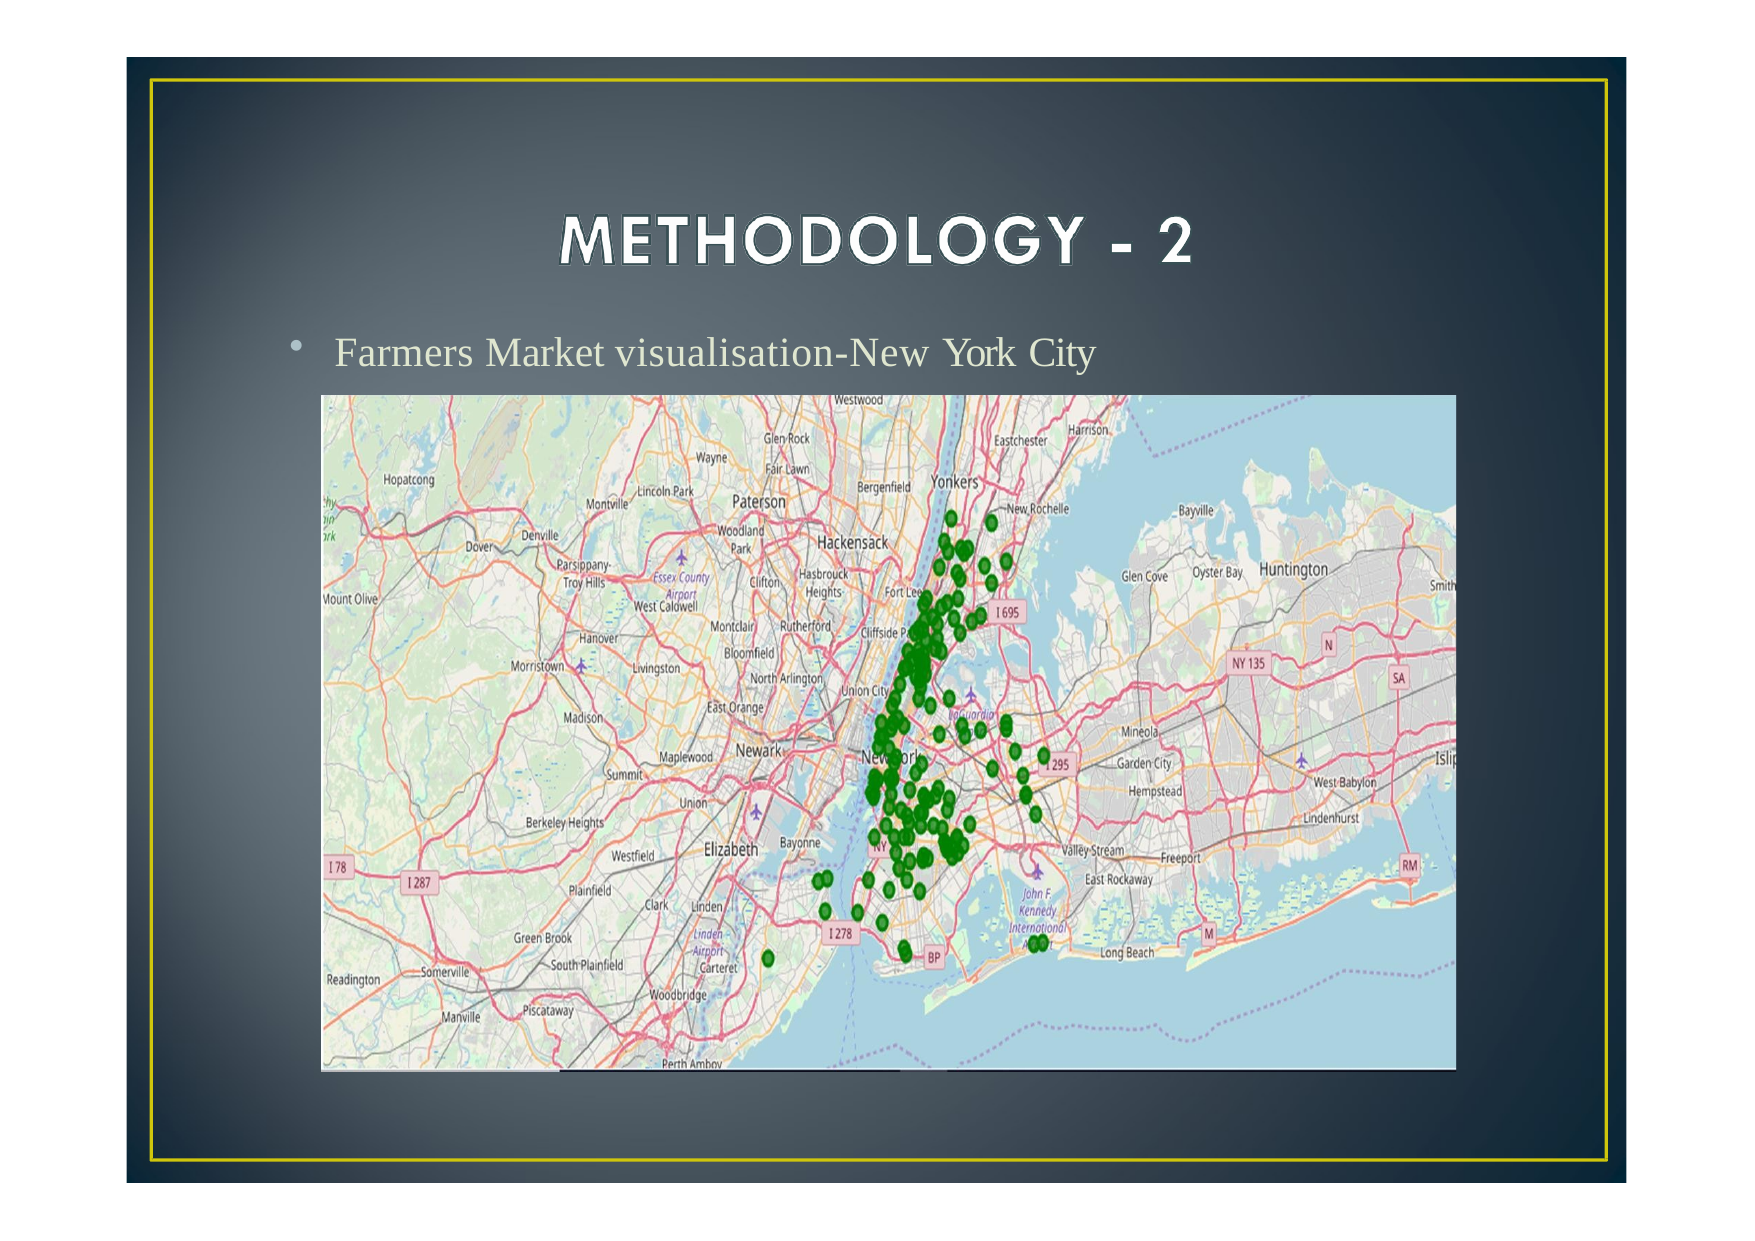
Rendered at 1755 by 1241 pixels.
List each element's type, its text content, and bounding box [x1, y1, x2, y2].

text_box [1157, 214, 1193, 265]
text_box Farmers Market visualisation-New York City [287, 322, 1101, 376]
text_box [320, 395, 1457, 1072]
text_box [1160, 217, 1190, 262]
text_box [558, 213, 1087, 266]
text_box [1109, 241, 1133, 254]
picture [126, 57, 1627, 1183]
